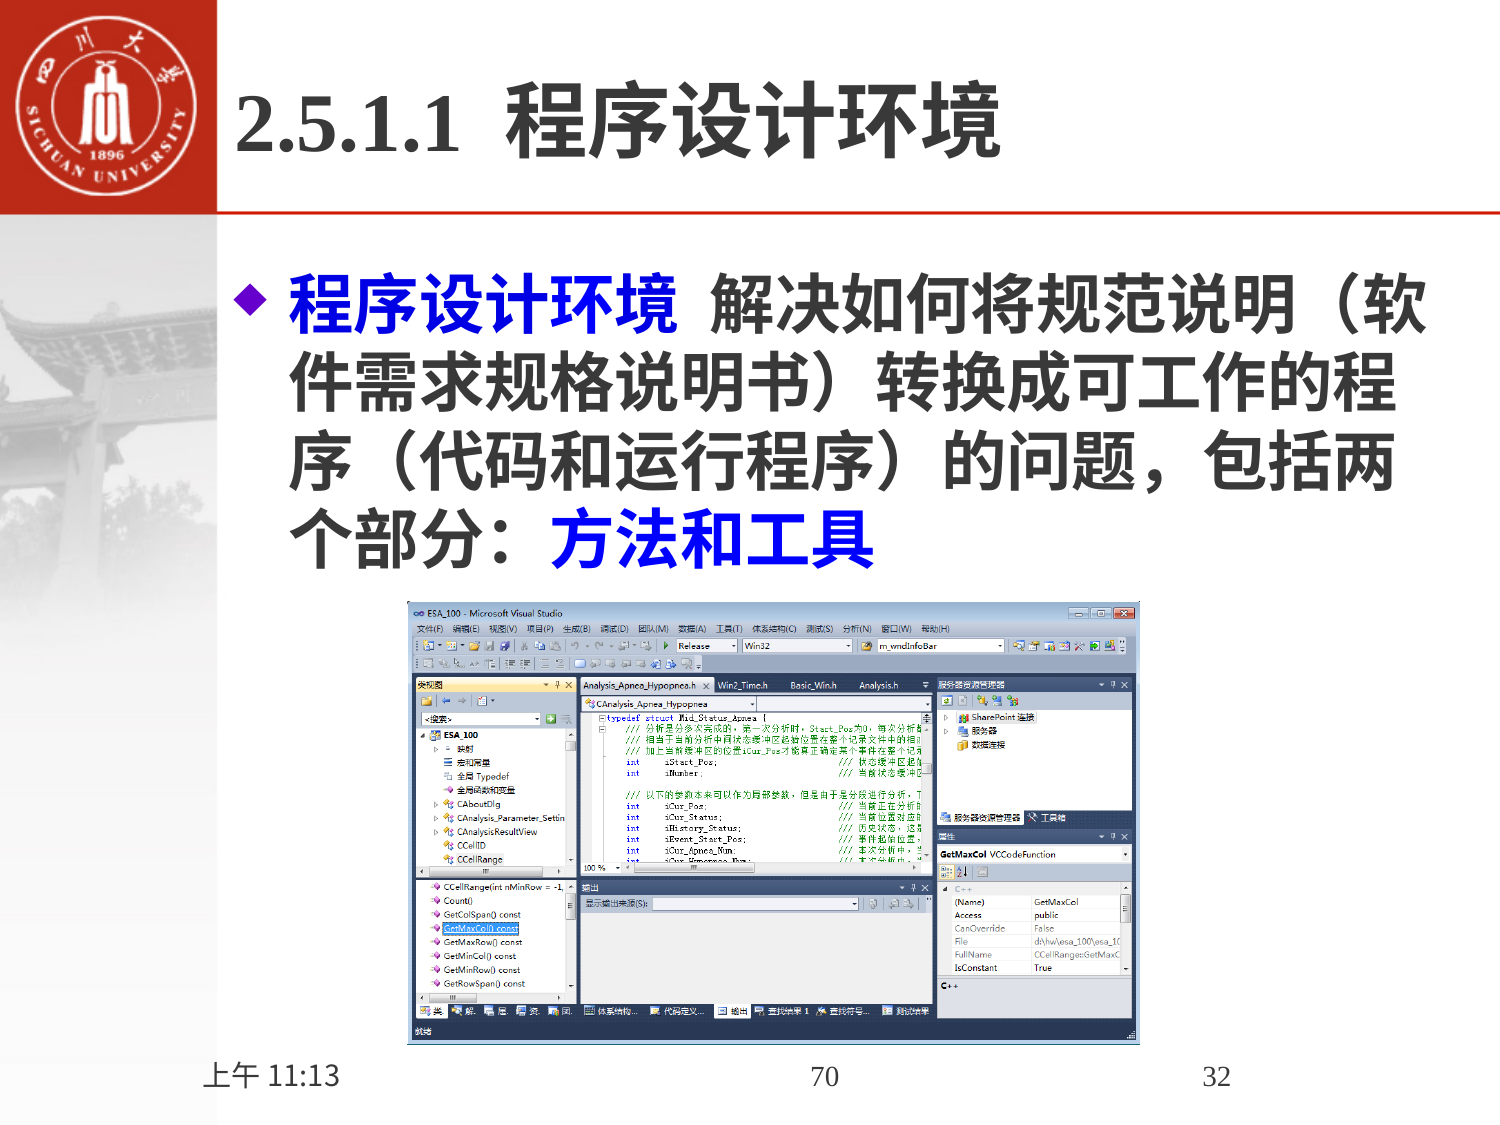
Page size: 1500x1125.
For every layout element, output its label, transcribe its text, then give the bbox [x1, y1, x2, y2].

text_box 上午 11:13 [187, 1049, 500, 1125]
text_box 70 [587, 1049, 1063, 1125]
title 2.5.1.1 程序设计环境 [219, 18, 1495, 217]
text_box <number> [1187, 1049, 1500, 1125]
picture [0, 0, 1500, 1125]
list 程序设计环境 解决如何将规范说明（软件需求规格说明书）转换成可工作的程序（代码和运行程序）的问题，包括两个部分：方法和工具 [218, 255, 1478, 587]
